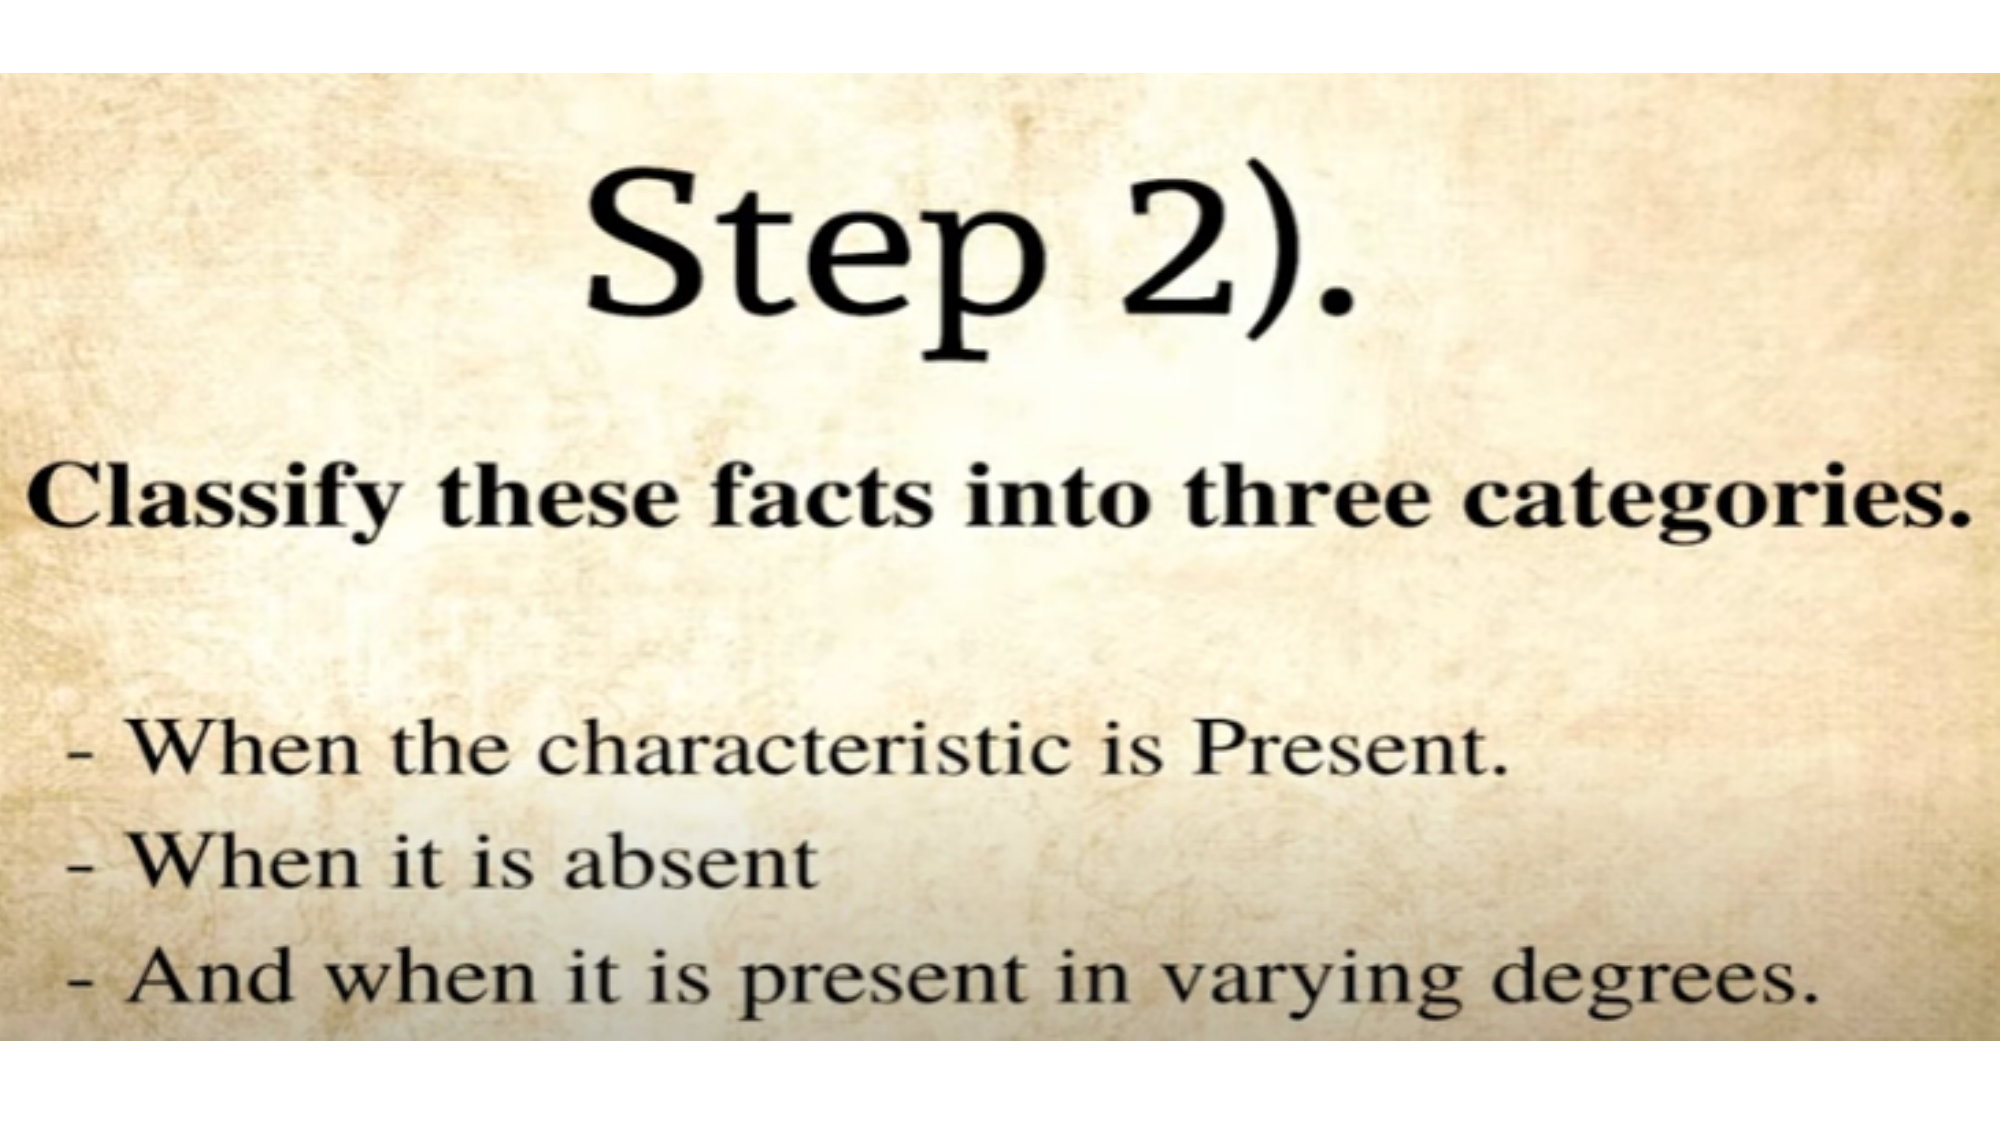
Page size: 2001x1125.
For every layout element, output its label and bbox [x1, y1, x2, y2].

picture [0, 73, 2000, 1041]
